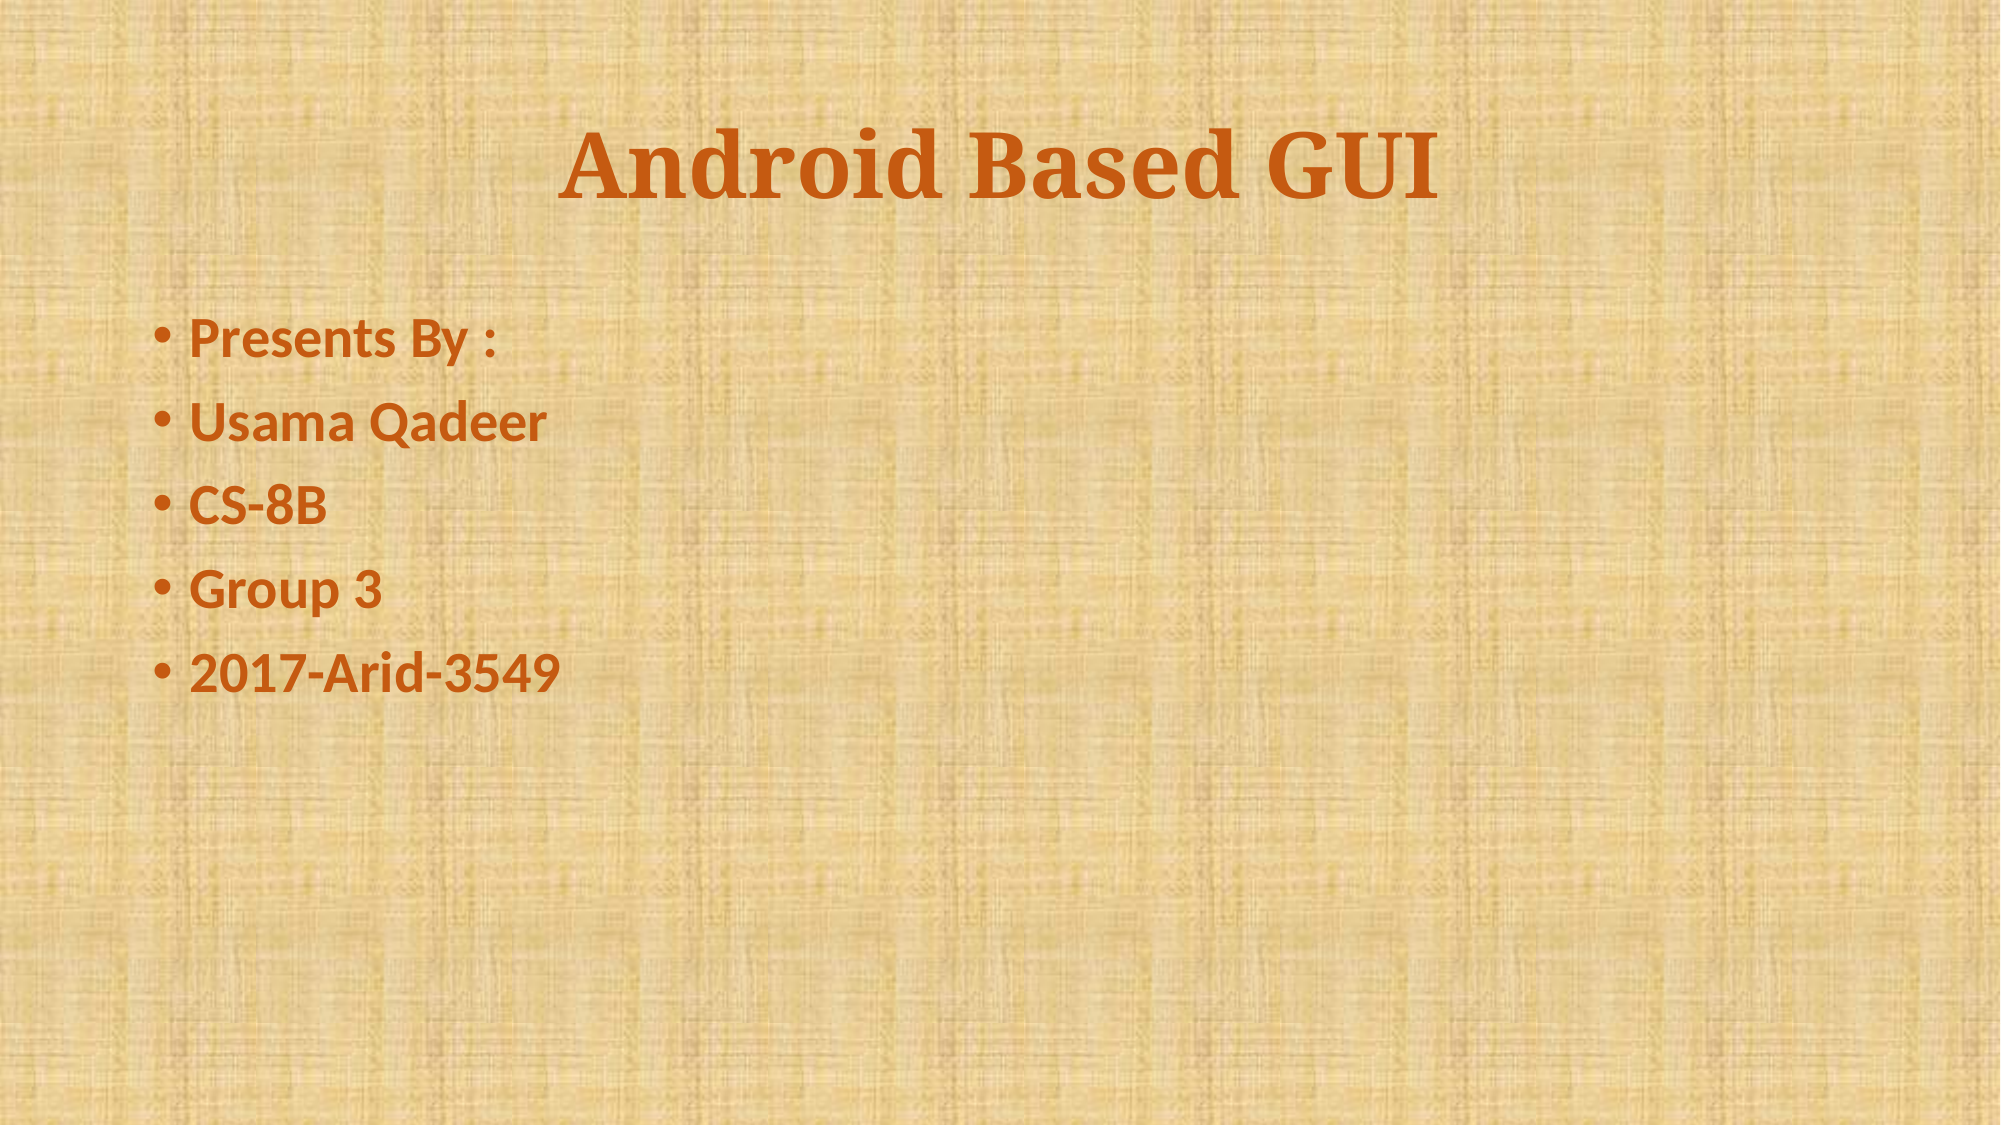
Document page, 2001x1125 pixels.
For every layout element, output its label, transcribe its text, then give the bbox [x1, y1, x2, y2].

title Android Based GUI [137, 59, 1863, 278]
list Presents By : Usama Qadeer CS-8B Group 3 2017-Arid-3549 [137, 299, 1863, 1014]
picture [0, 0, 2001, 1125]
